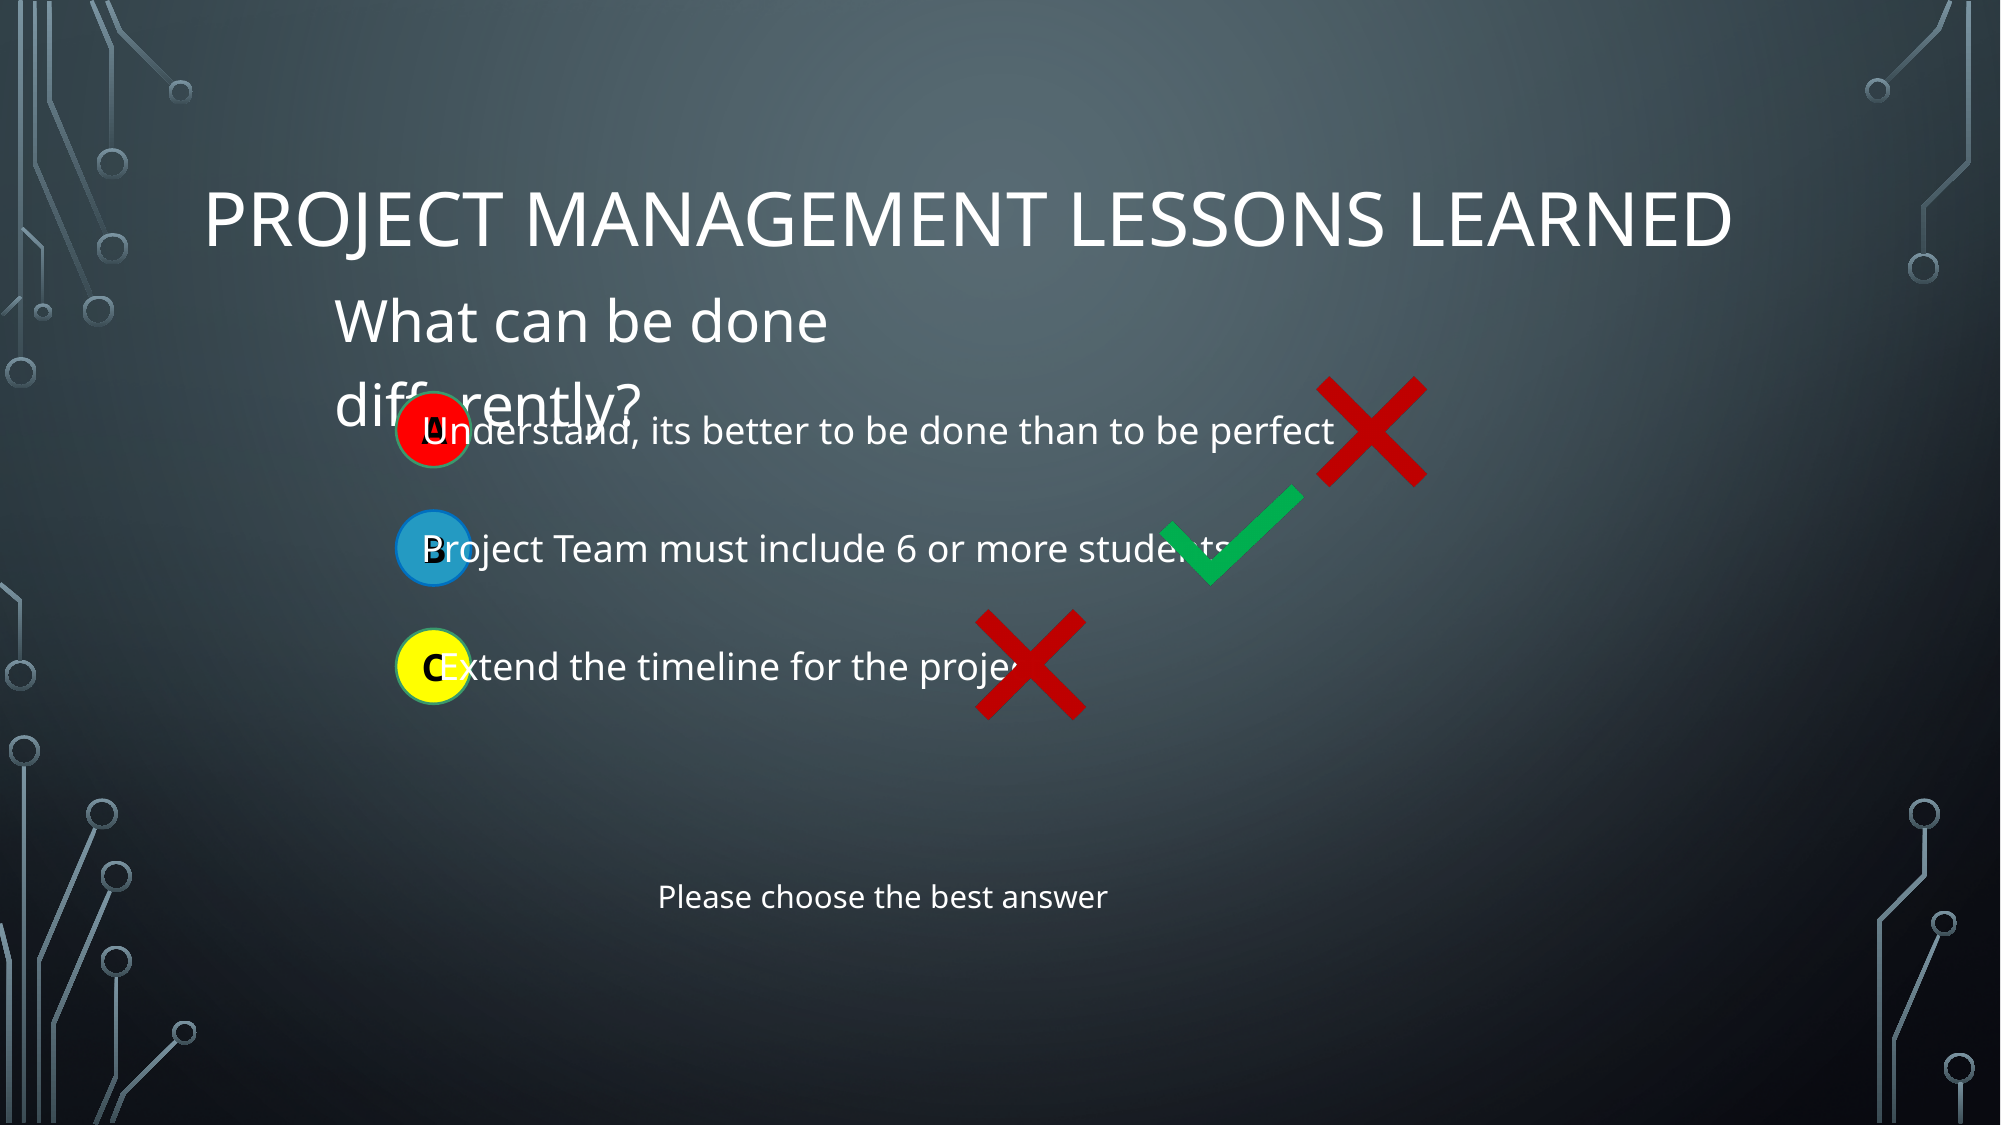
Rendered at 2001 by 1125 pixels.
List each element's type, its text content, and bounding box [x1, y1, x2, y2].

title Project management lessons learned [187, 101, 1813, 344]
list What can be done differently? [319, 262, 1122, 338]
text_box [395, 628, 954, 705]
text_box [395, 510, 1155, 586]
text_box Please choose the best answer [642, 862, 1398, 938]
picture [1155, 356, 1447, 611]
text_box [395, 391, 1287, 468]
picture [954, 589, 1106, 740]
